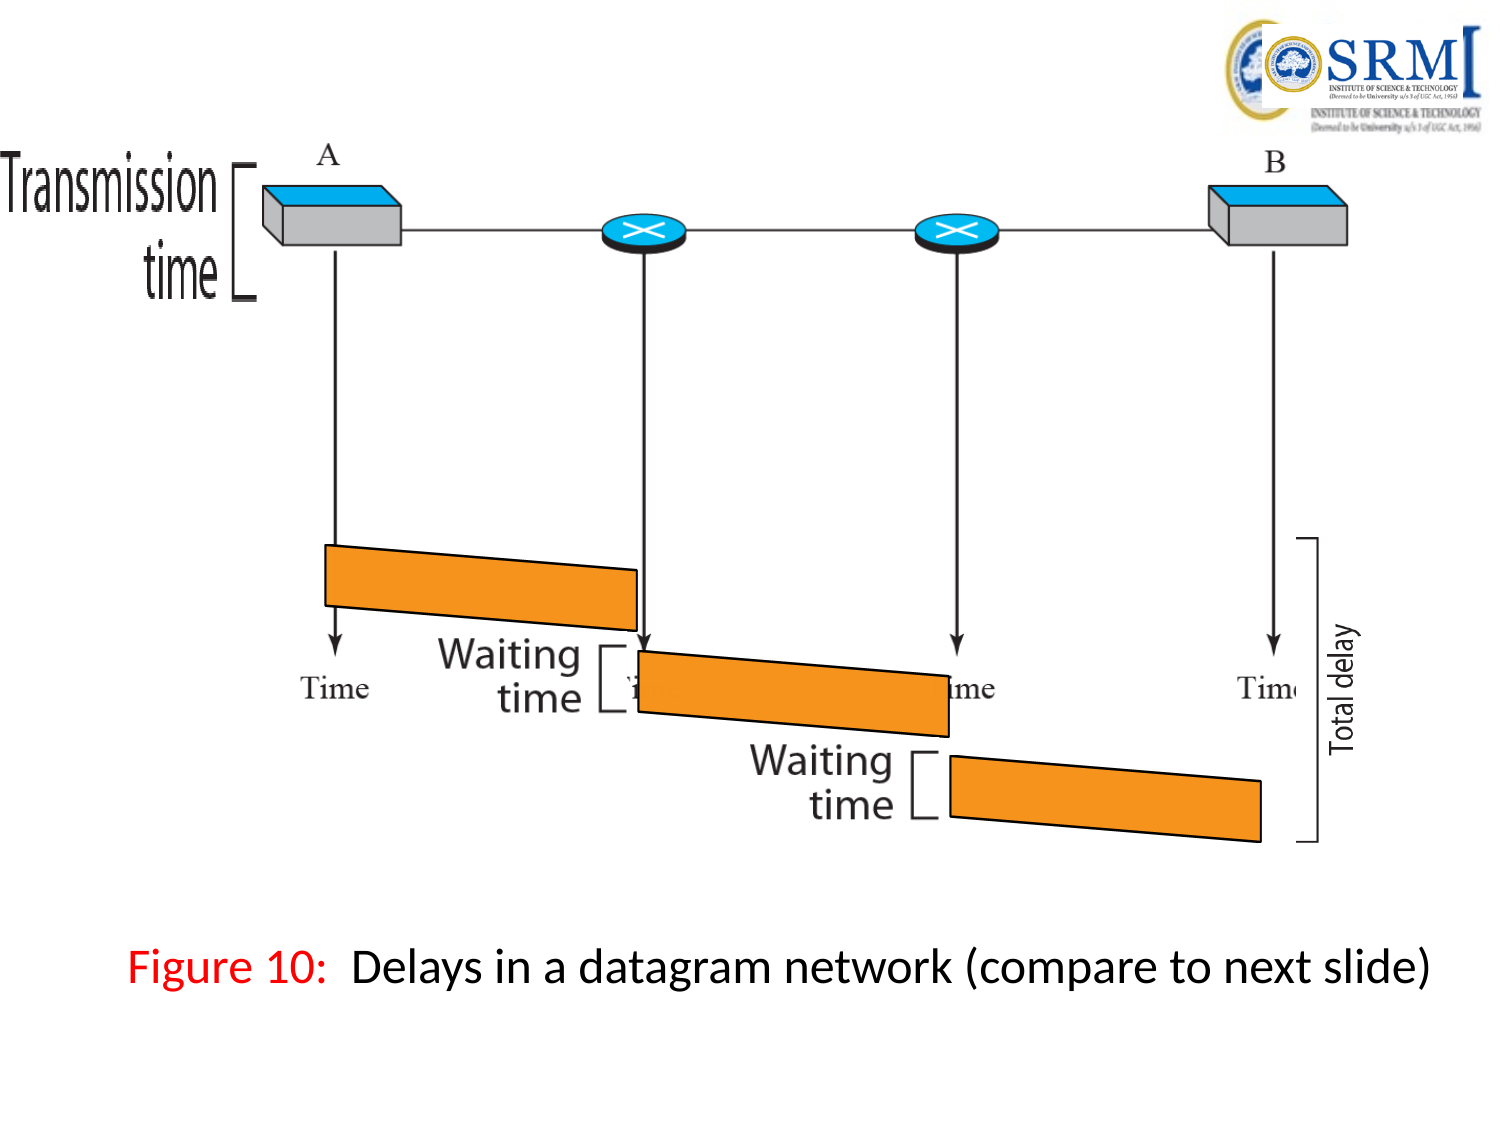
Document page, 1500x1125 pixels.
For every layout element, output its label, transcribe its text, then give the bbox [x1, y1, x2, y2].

text_box Figure 10: Delays in a datagram network (compare to next slide) [112, 925, 1463, 1001]
picture [949, 755, 1263, 844]
picture [0, 137, 258, 326]
picture [262, 0, 1489, 844]
